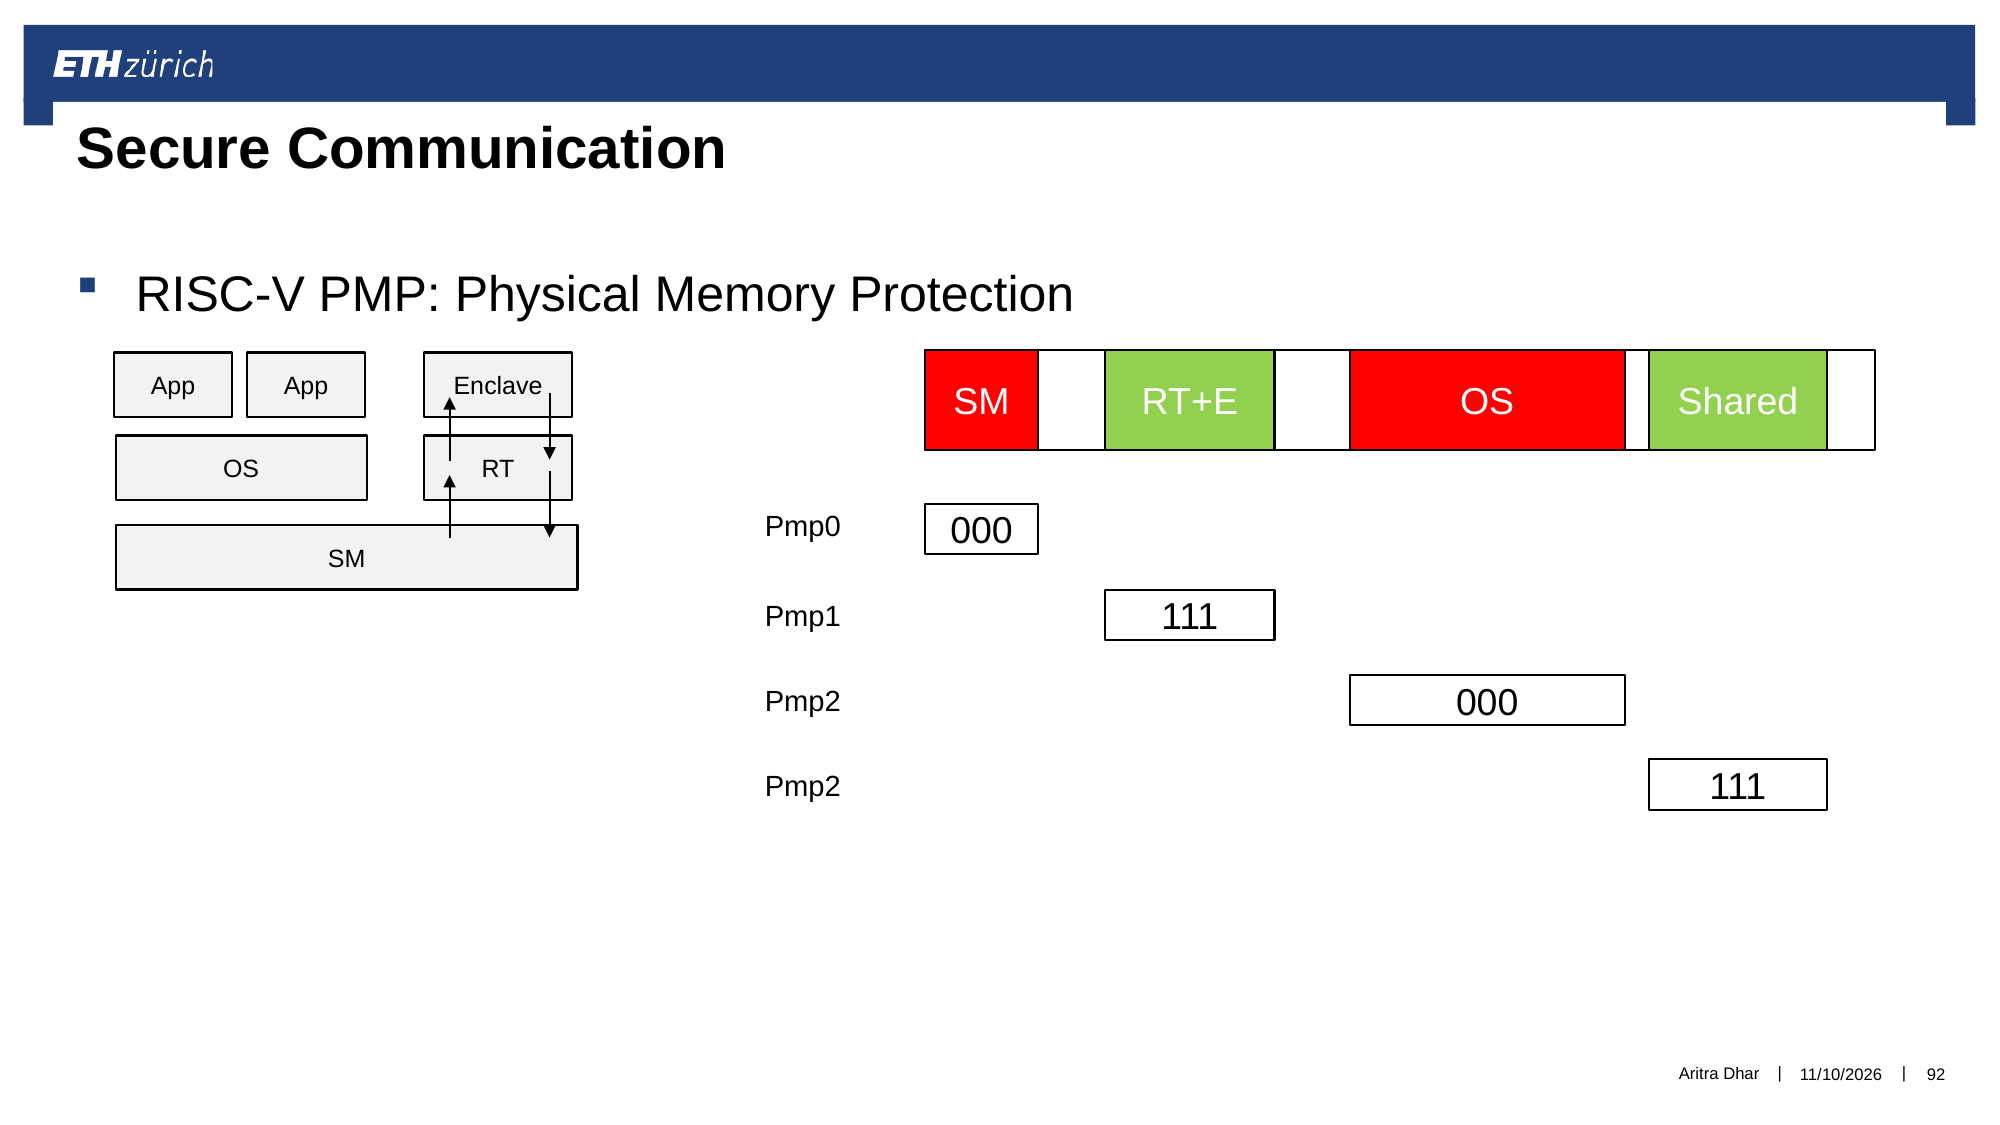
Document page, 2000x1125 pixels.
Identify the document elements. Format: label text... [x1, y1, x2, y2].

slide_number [1790, 1034, 1892, 1112]
slide_number 92 [1906, 1034, 1966, 1112]
footer Aritra Dhar [999, 1034, 1760, 1111]
list RISC-V PMP: Physical Memory Protection [53, 261, 1946, 952]
title Secure Communication [53, 101, 1946, 261]
